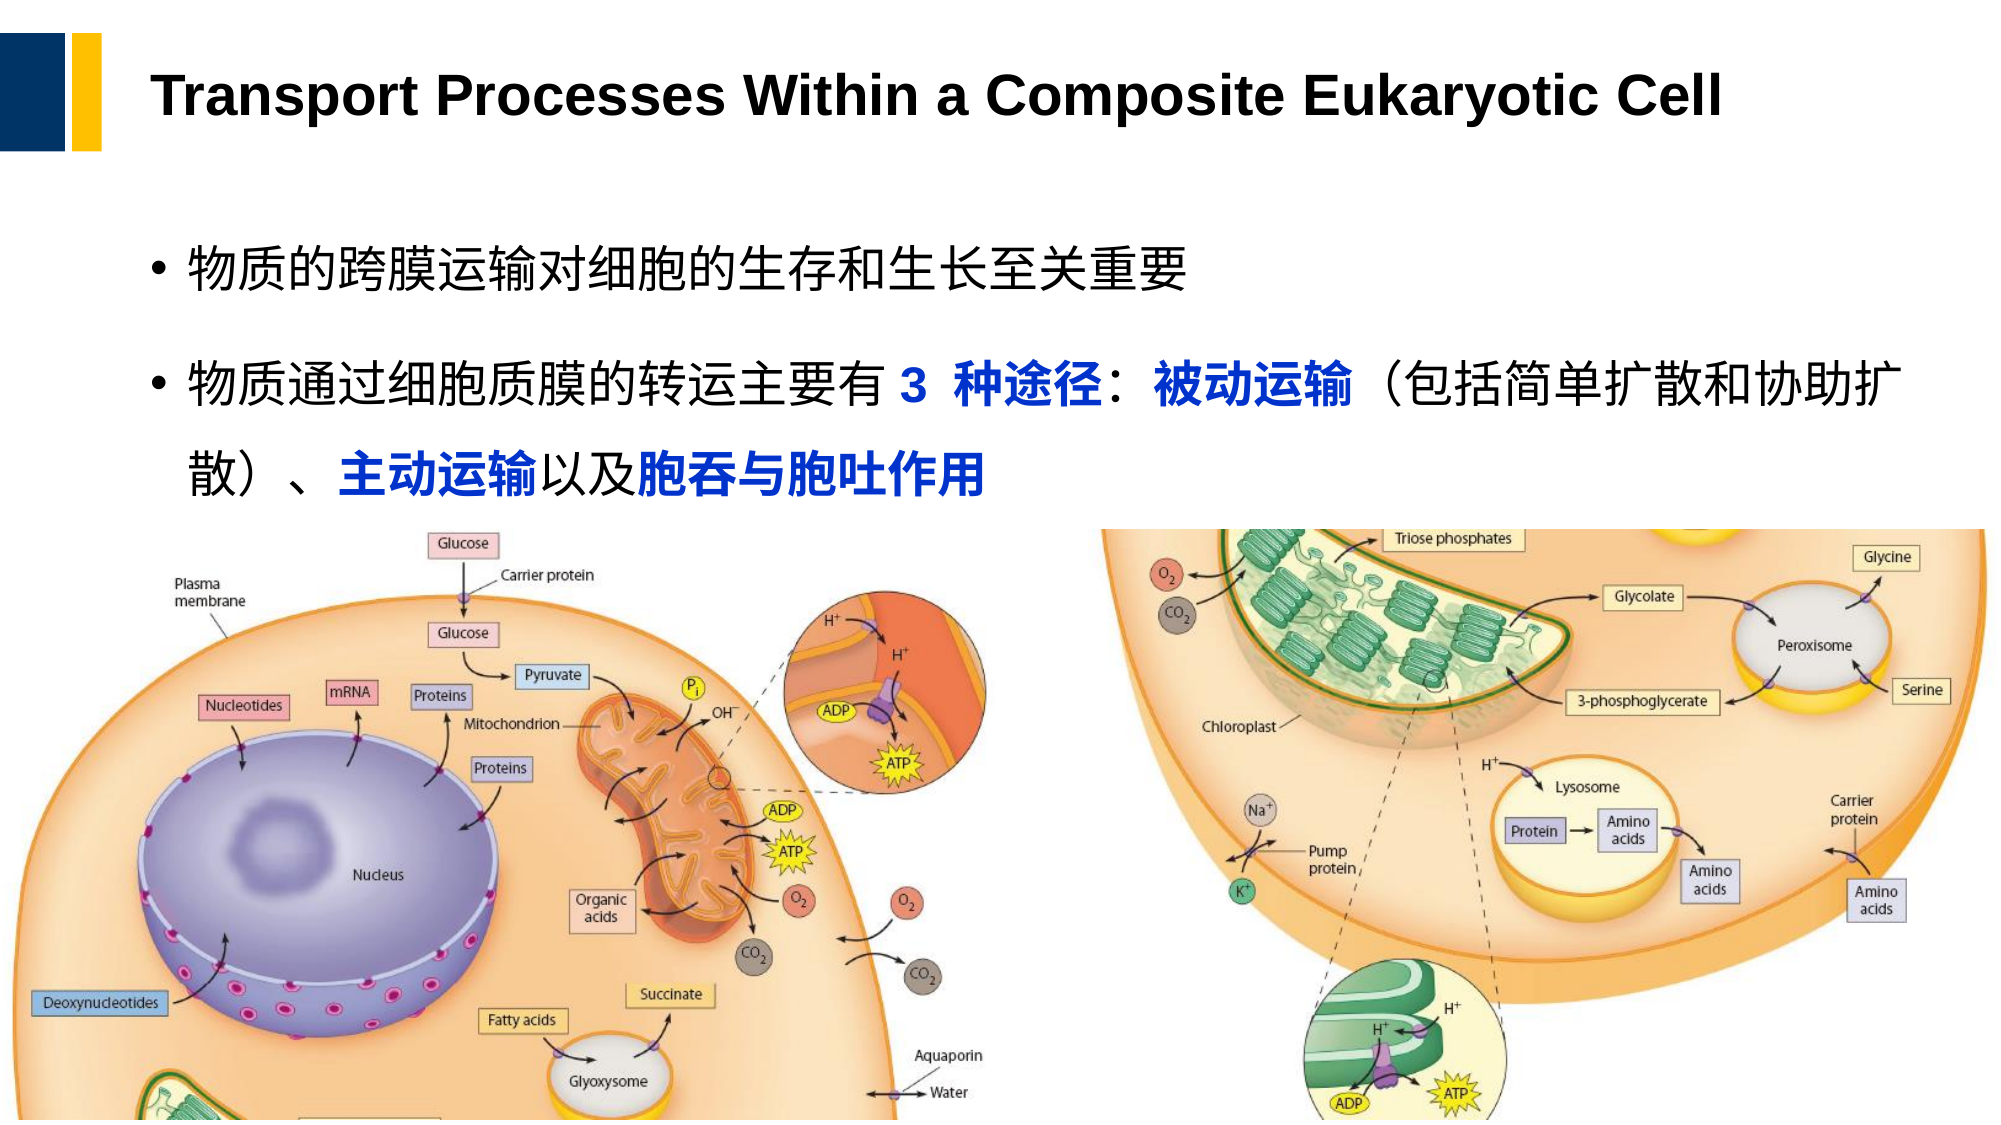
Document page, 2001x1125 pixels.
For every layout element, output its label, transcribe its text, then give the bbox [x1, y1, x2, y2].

picture [3, 529, 1000, 1120]
title Transport Processes Within a Composite Eukaryotic Cell [135, 33, 1950, 152]
picture [1088, 529, 1997, 1120]
list 物质的跨膜运输对细胞的生存和生长至关重要 物质通过细胞质膜的转运主要有3 种途径：被动运输（包括简单扩散和协助扩散）、主动运输以及胞吞与胞吐作用 [135, 200, 1950, 1092]
